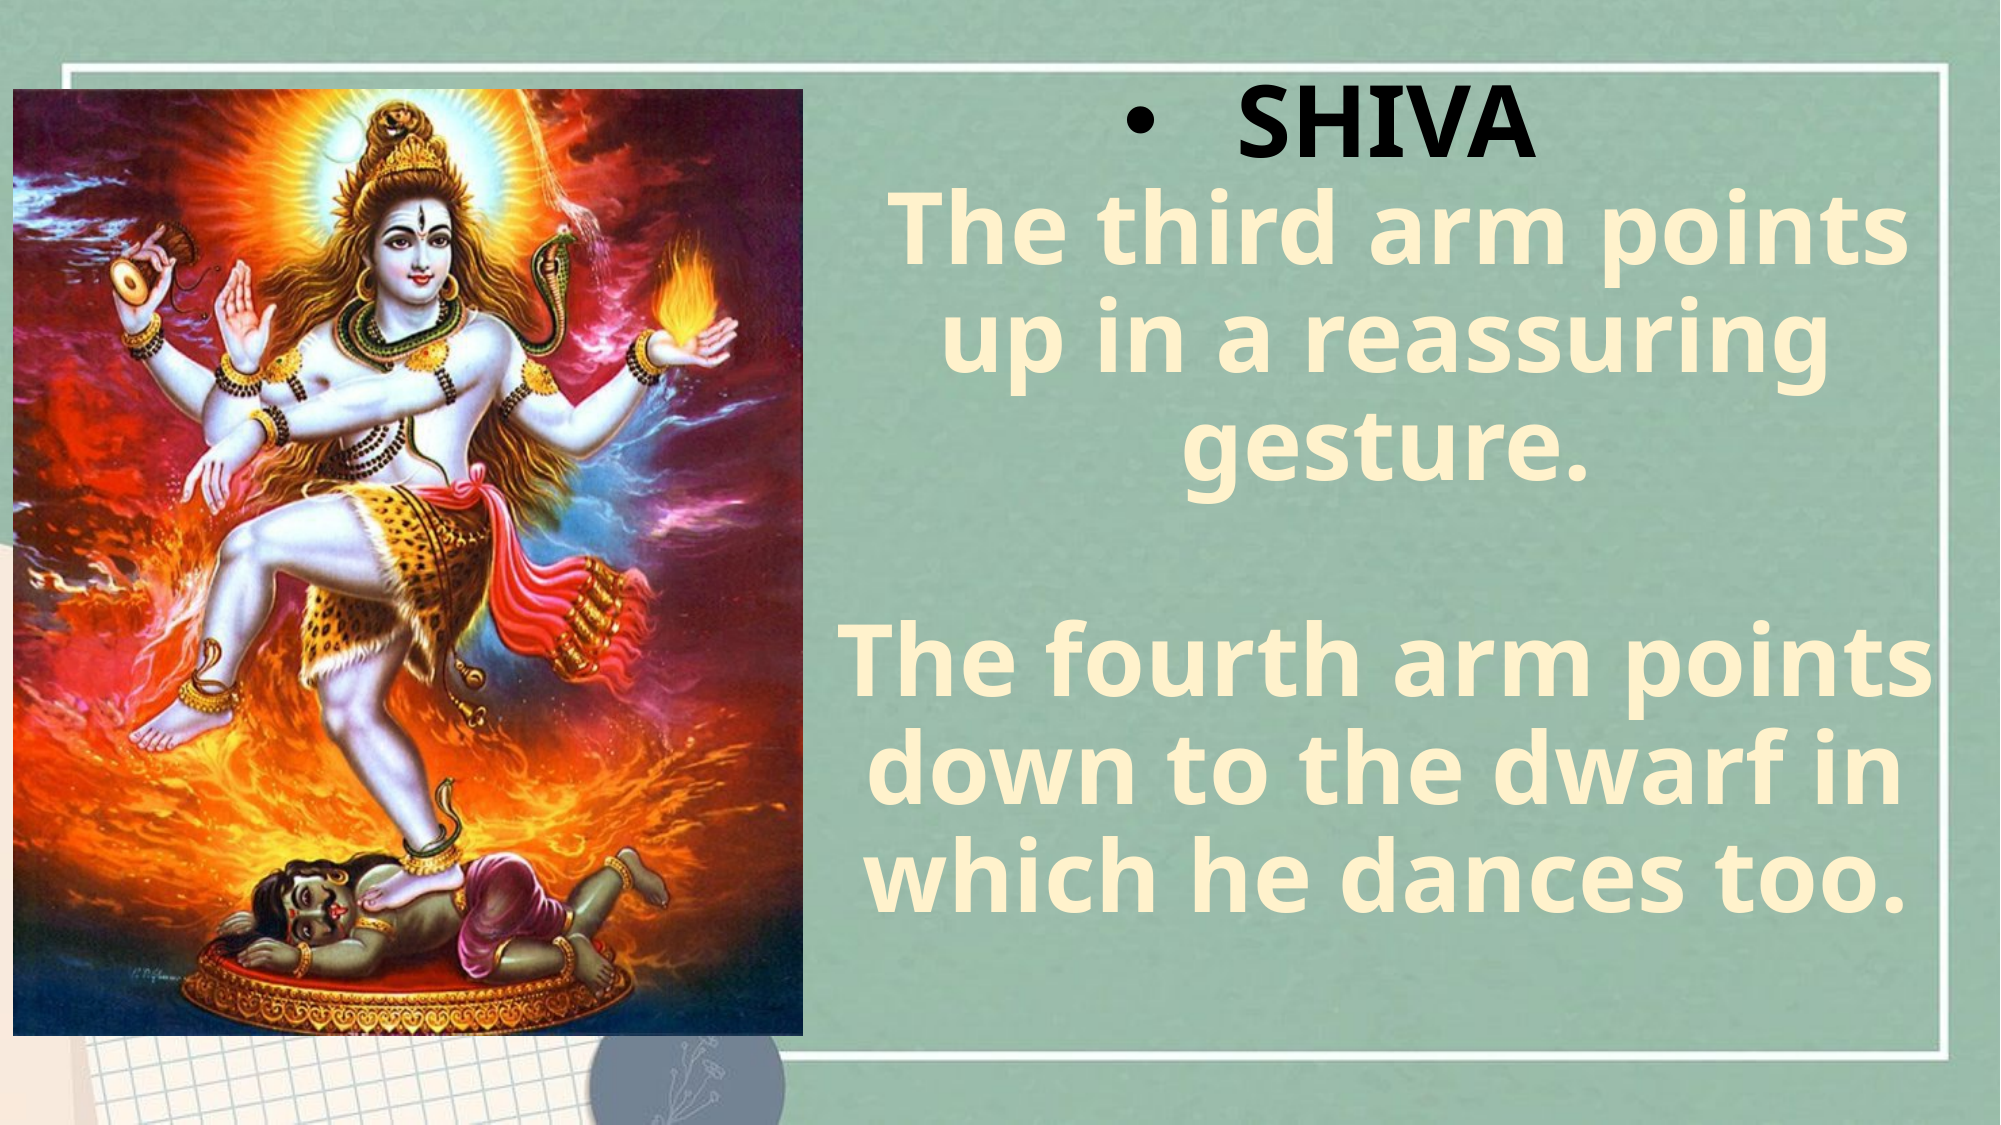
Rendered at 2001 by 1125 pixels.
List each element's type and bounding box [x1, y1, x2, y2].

list [0, 0, 2000, 1125]
picture [13, 89, 803, 1036]
